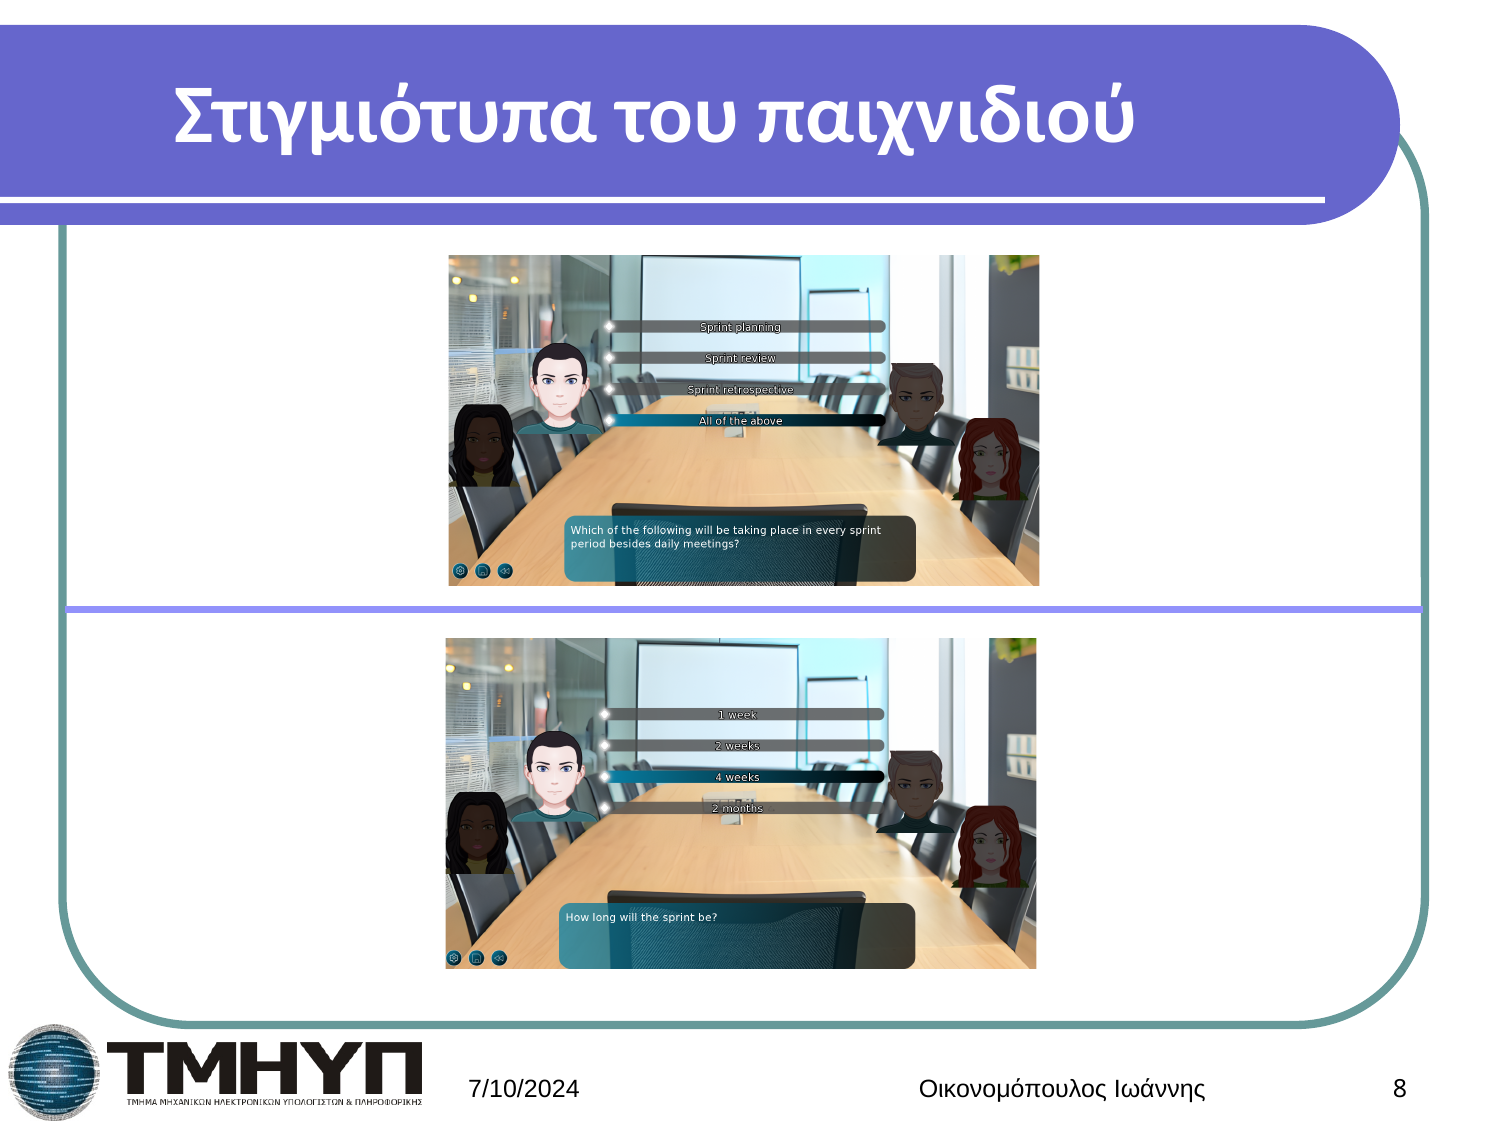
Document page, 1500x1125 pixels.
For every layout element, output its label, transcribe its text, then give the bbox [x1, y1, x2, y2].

picture [445, 638, 1037, 970]
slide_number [452, 1034, 804, 1111]
slide_number 8 [1321, 1034, 1423, 1111]
picture [448, 255, 1040, 586]
picture [107, 1042, 422, 1105]
picture [8, 1024, 100, 1121]
title Στιγμιότυπα του παιχνιδιού [159, 30, 1379, 189]
footer Οικονομόπουλος Ιωάννης [824, 1034, 1301, 1111]
